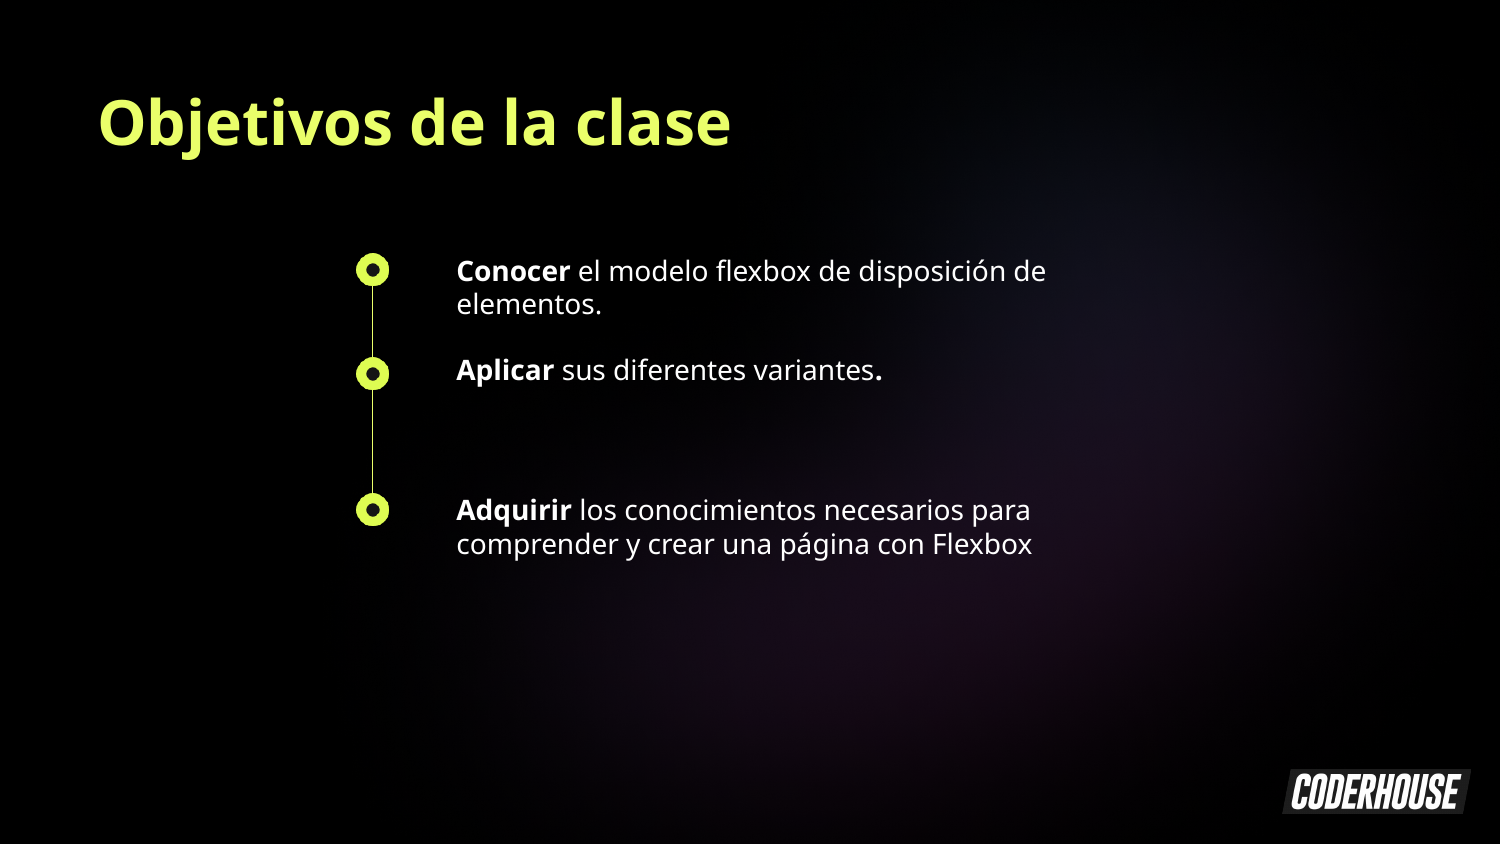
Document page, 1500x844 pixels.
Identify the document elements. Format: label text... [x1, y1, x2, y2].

text_box Objetivos de la clase [82, 76, 1418, 175]
text_box Adquirir los conocimientos necesarios para comprender y crear una página con Flexbox [441, 477, 1144, 576]
text_box Aplicar sus diferentes variantes. [441, 337, 1144, 401]
picture [0, 0, 1500, 844]
text_box Conocer el modelo flexbox de disposición de elementos. [441, 238, 1144, 336]
